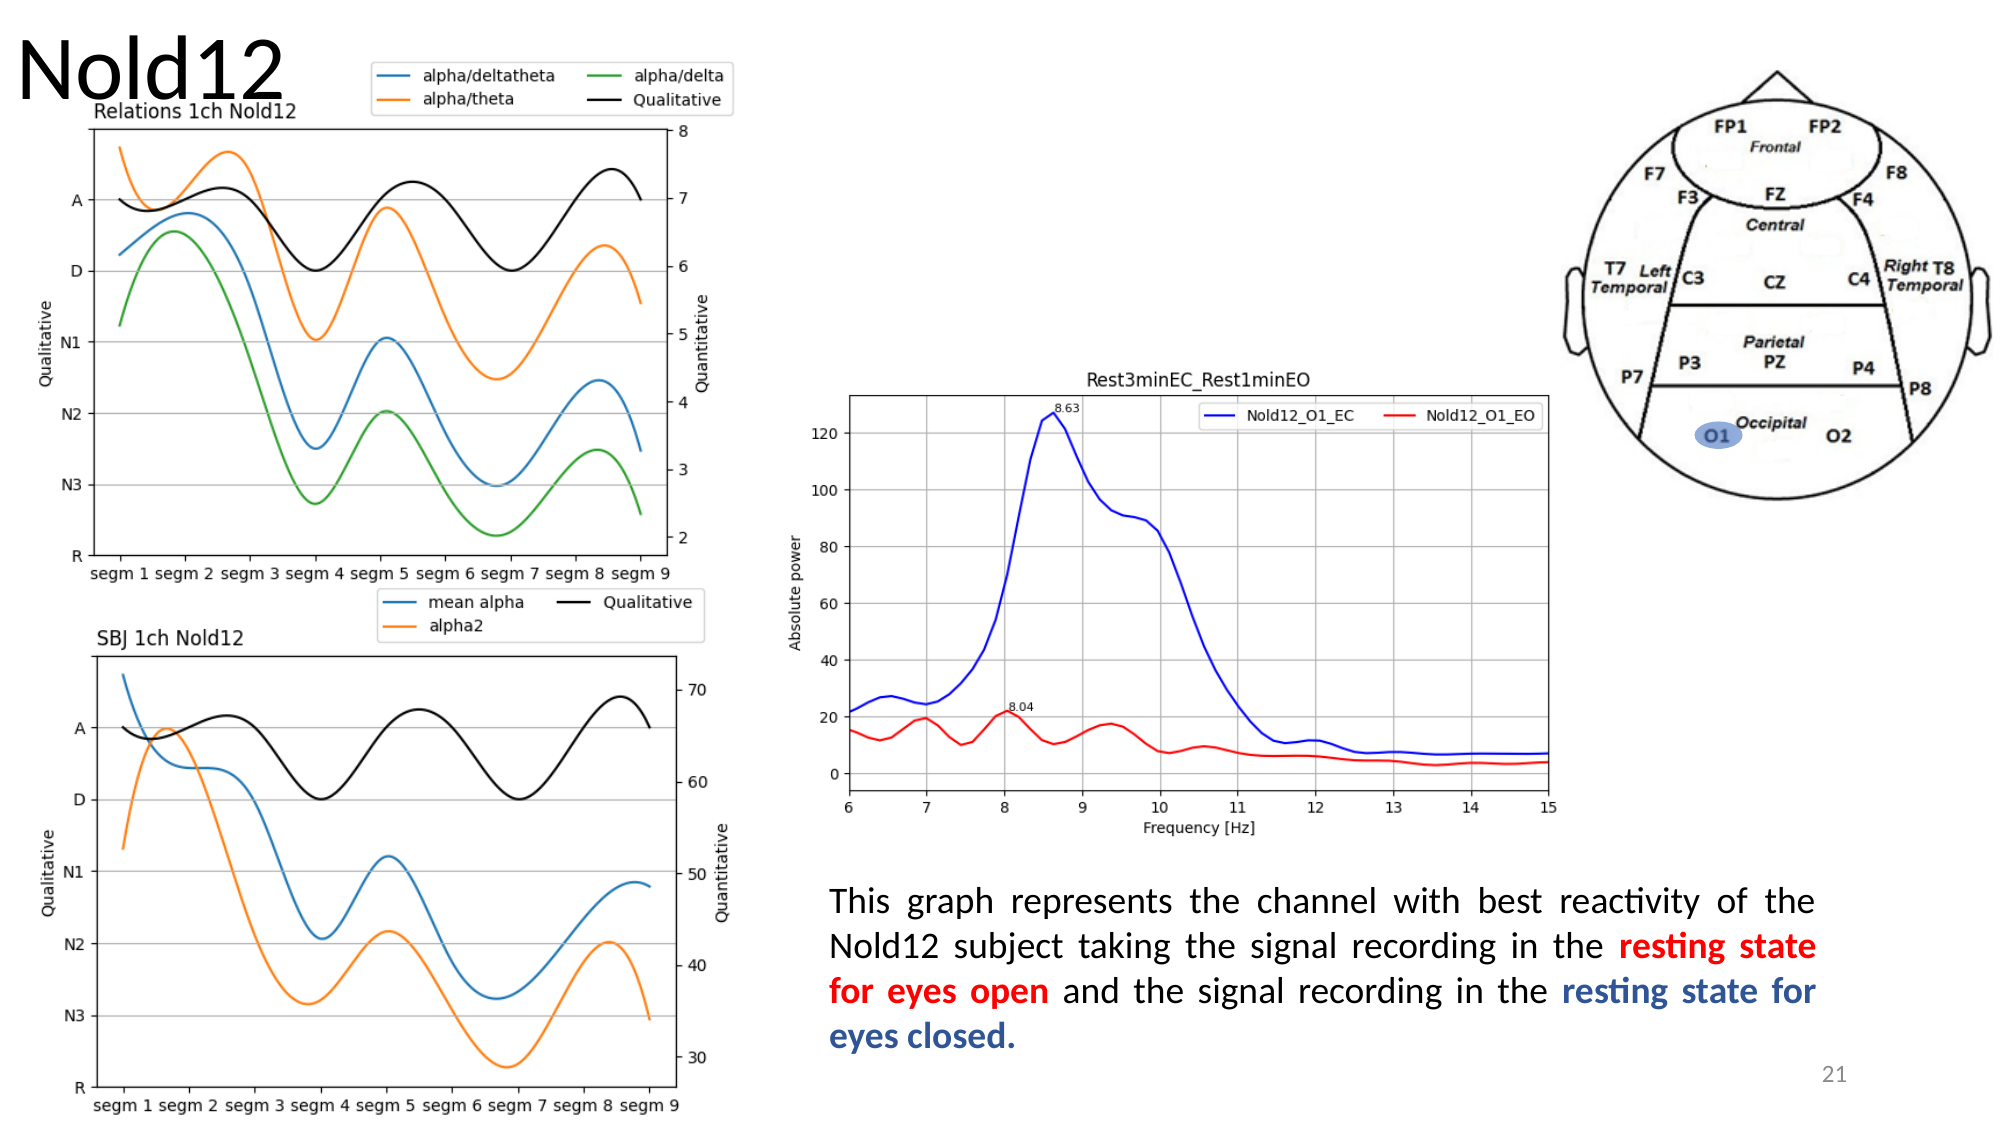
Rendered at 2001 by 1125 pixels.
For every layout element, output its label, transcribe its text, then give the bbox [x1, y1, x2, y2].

slide_number 21 [1412, 1042, 1863, 1103]
text_box This graph represents the channel with best reactivity of the Nold12 subject taking the signal recording in the resting state for eyes open and the signal recording in the resting state for eyes closed. [814, 868, 1832, 1064]
picture [34, 59, 2000, 1125]
text_box Nold12 [1, 0, 302, 125]
